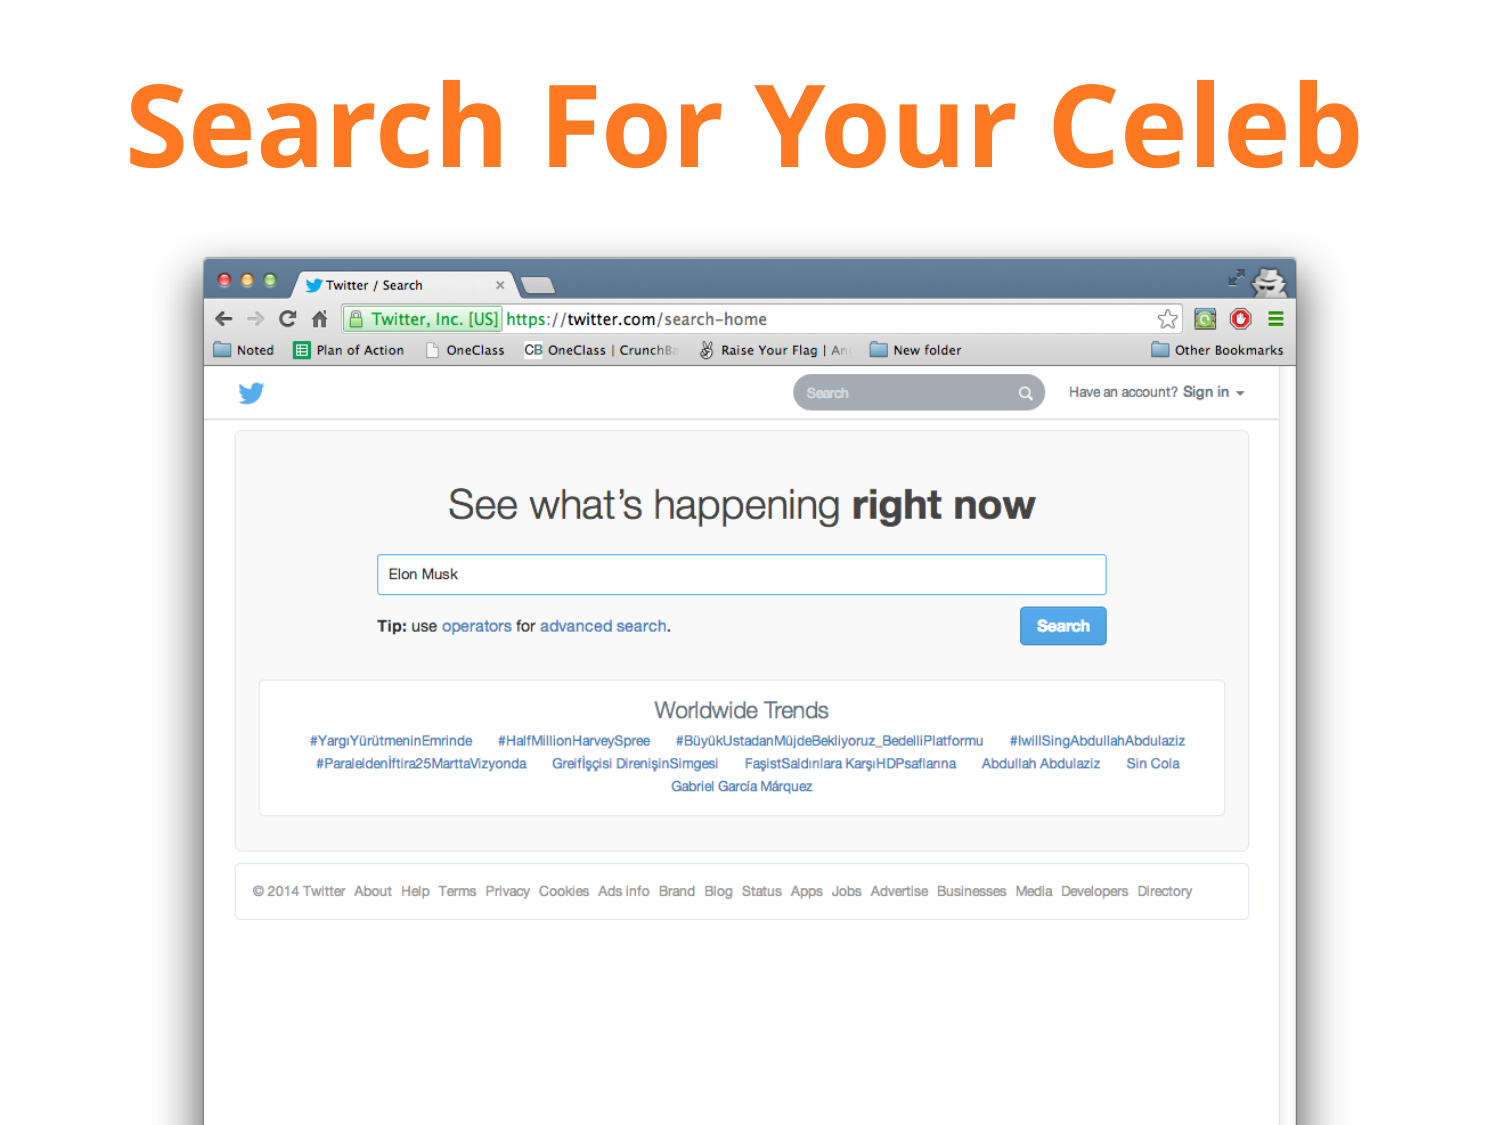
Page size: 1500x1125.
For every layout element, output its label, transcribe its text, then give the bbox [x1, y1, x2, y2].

text_box Search For Your Celeb [110, 27, 1500, 216]
picture [139, 217, 1361, 1125]
